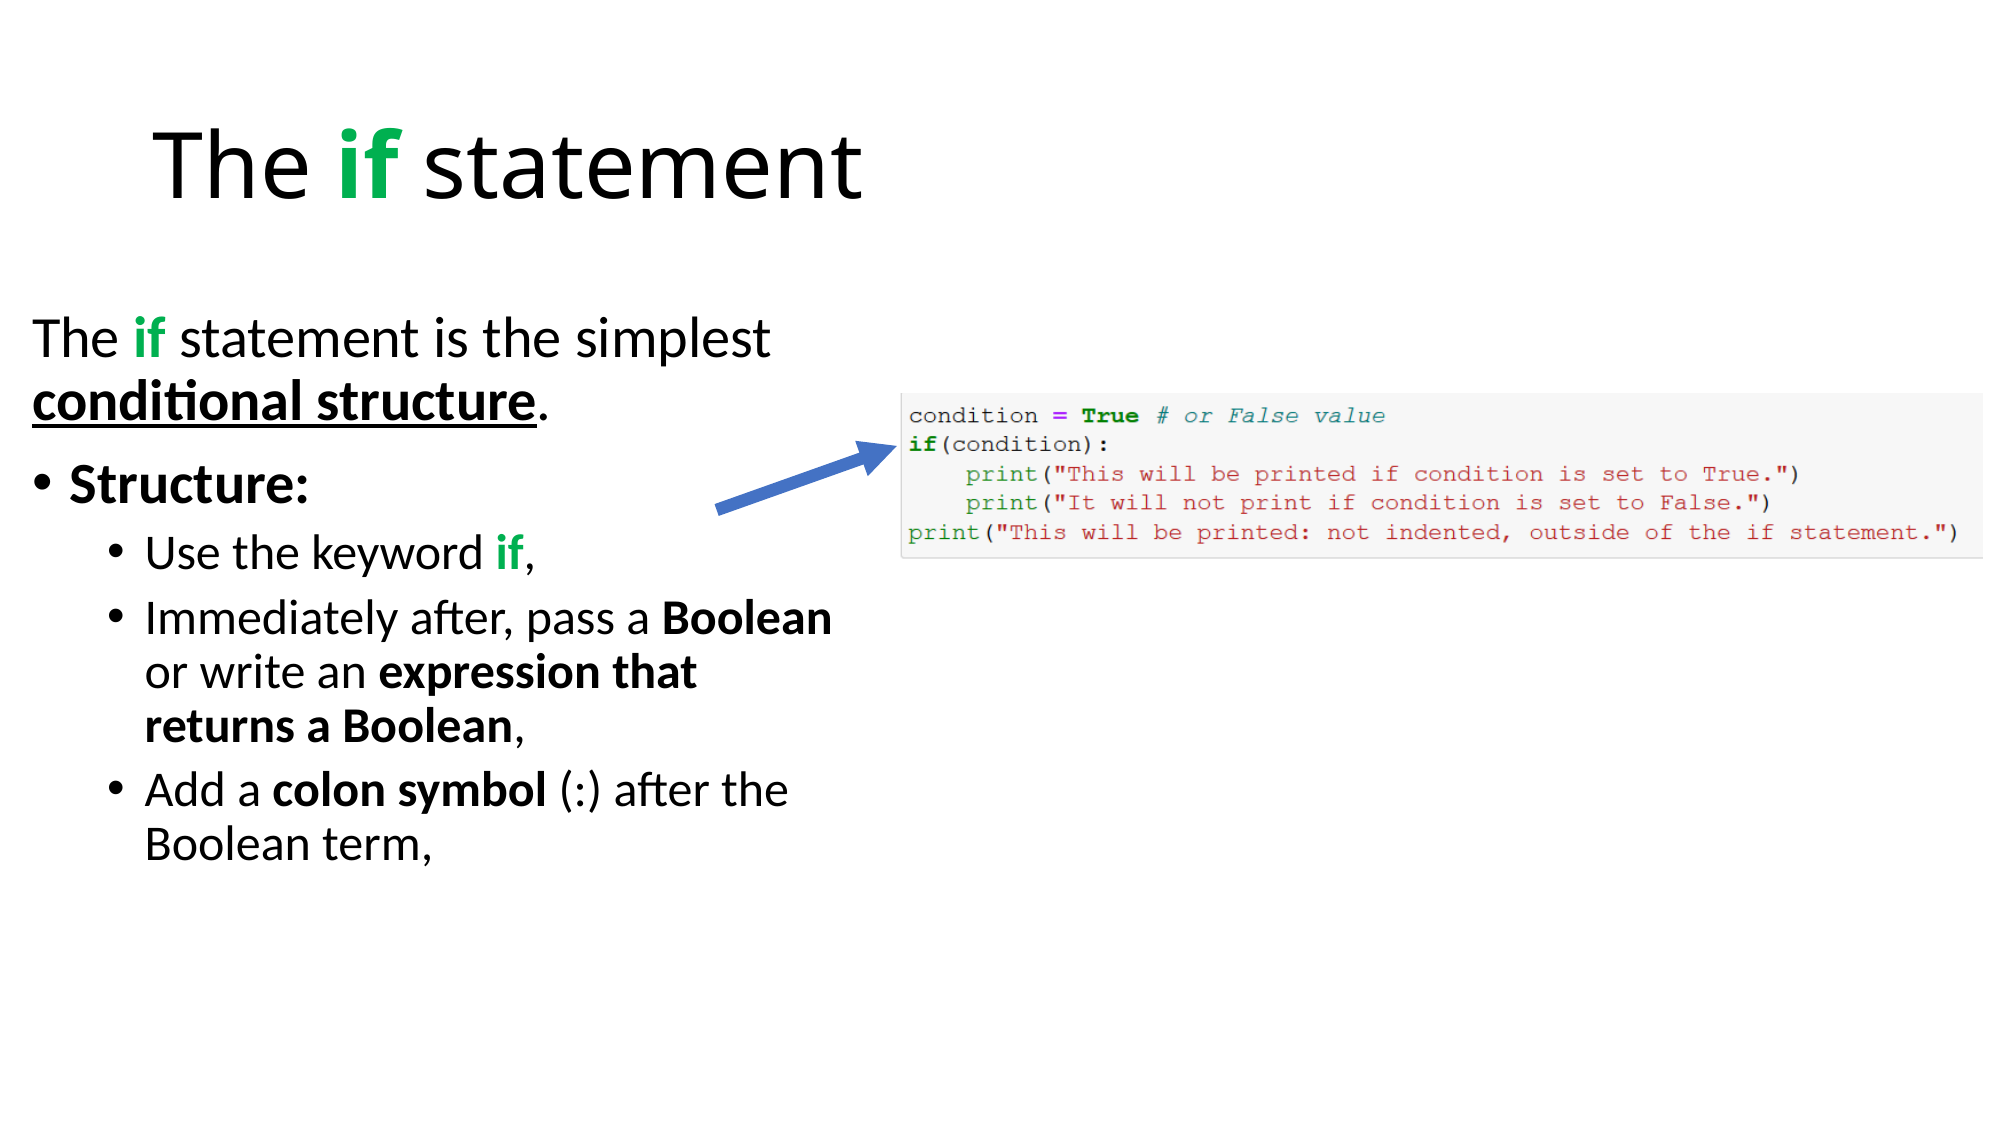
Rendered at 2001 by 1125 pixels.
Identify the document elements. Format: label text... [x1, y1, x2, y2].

list The if statement is the simplest conditional structure. Structure: Use the keyword if, Immediately after, pass a Boolean or write an expression that returns a Boolean, Add a colon symbol (:) after the Boolean term, [17, 299, 867, 1125]
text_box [716, 445, 897, 510]
title The if statement [137, 59, 1863, 278]
picture [896, 393, 1983, 563]
